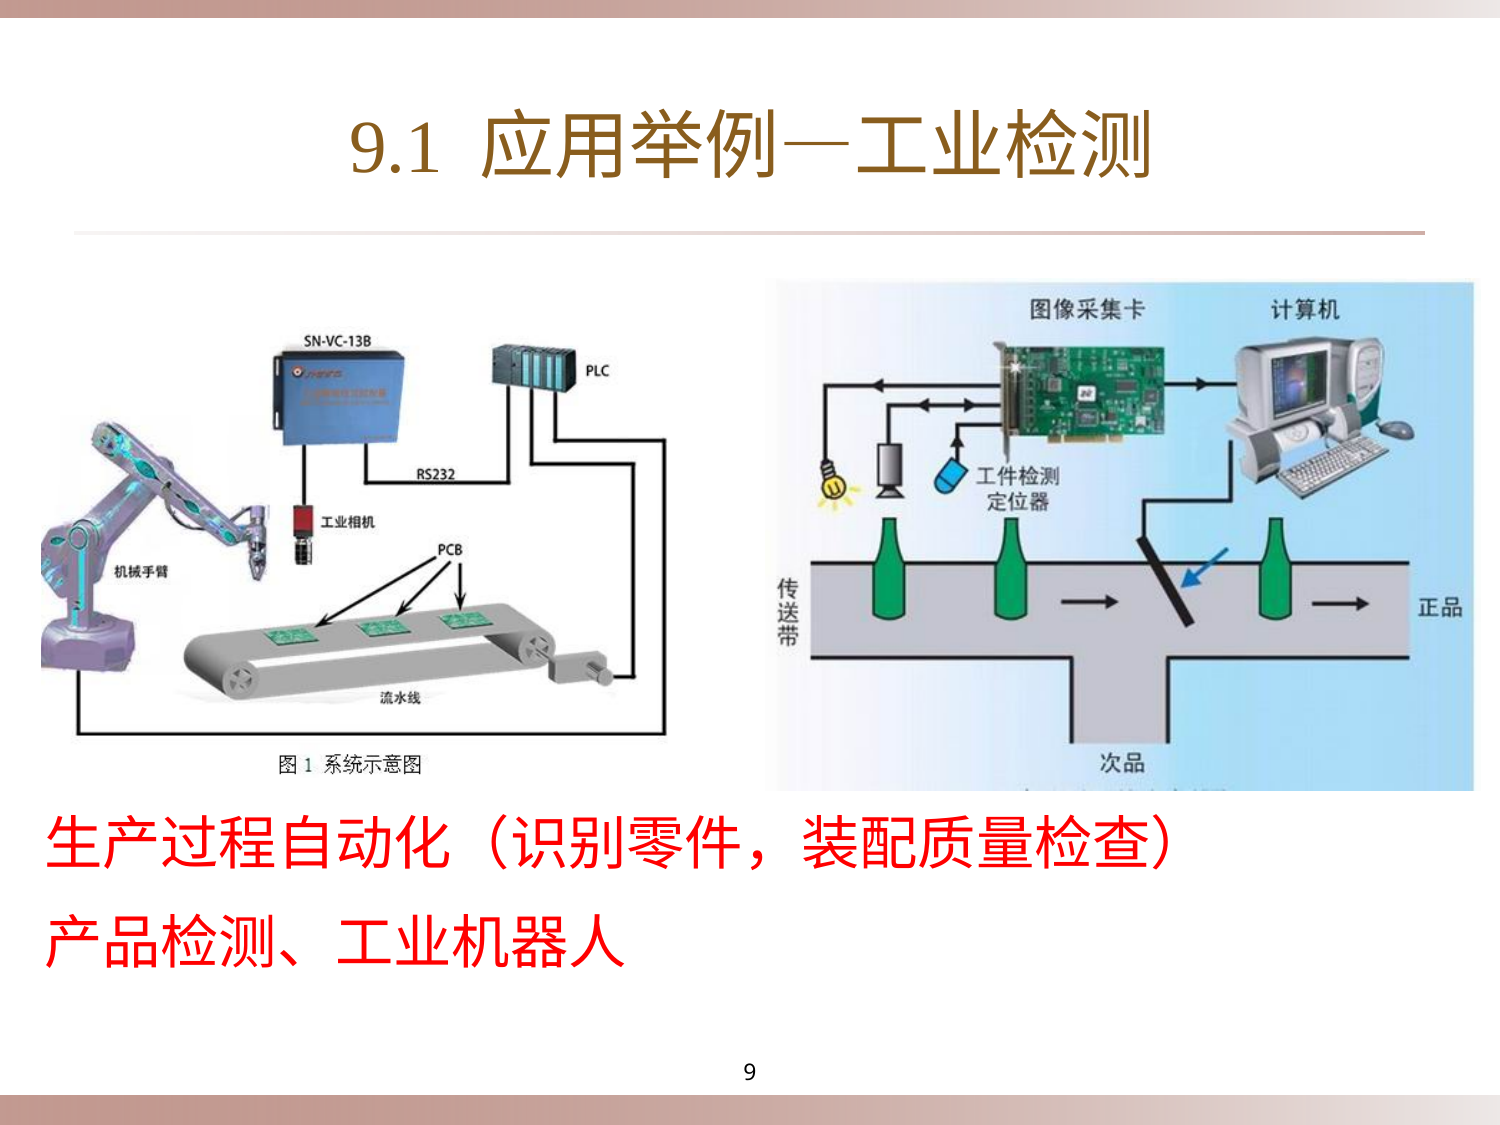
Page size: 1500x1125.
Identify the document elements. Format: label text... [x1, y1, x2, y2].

picture [40, 325, 751, 778]
slide_number 9 [675, 1050, 825, 1097]
title 9.1 应用举例—工业检测 [76, 54, 1427, 230]
picture [765, 278, 1481, 791]
text_box 生产过程自动化（识别零件，装配质量检查） 产品检测、工业机器人 [29, 798, 1459, 1047]
